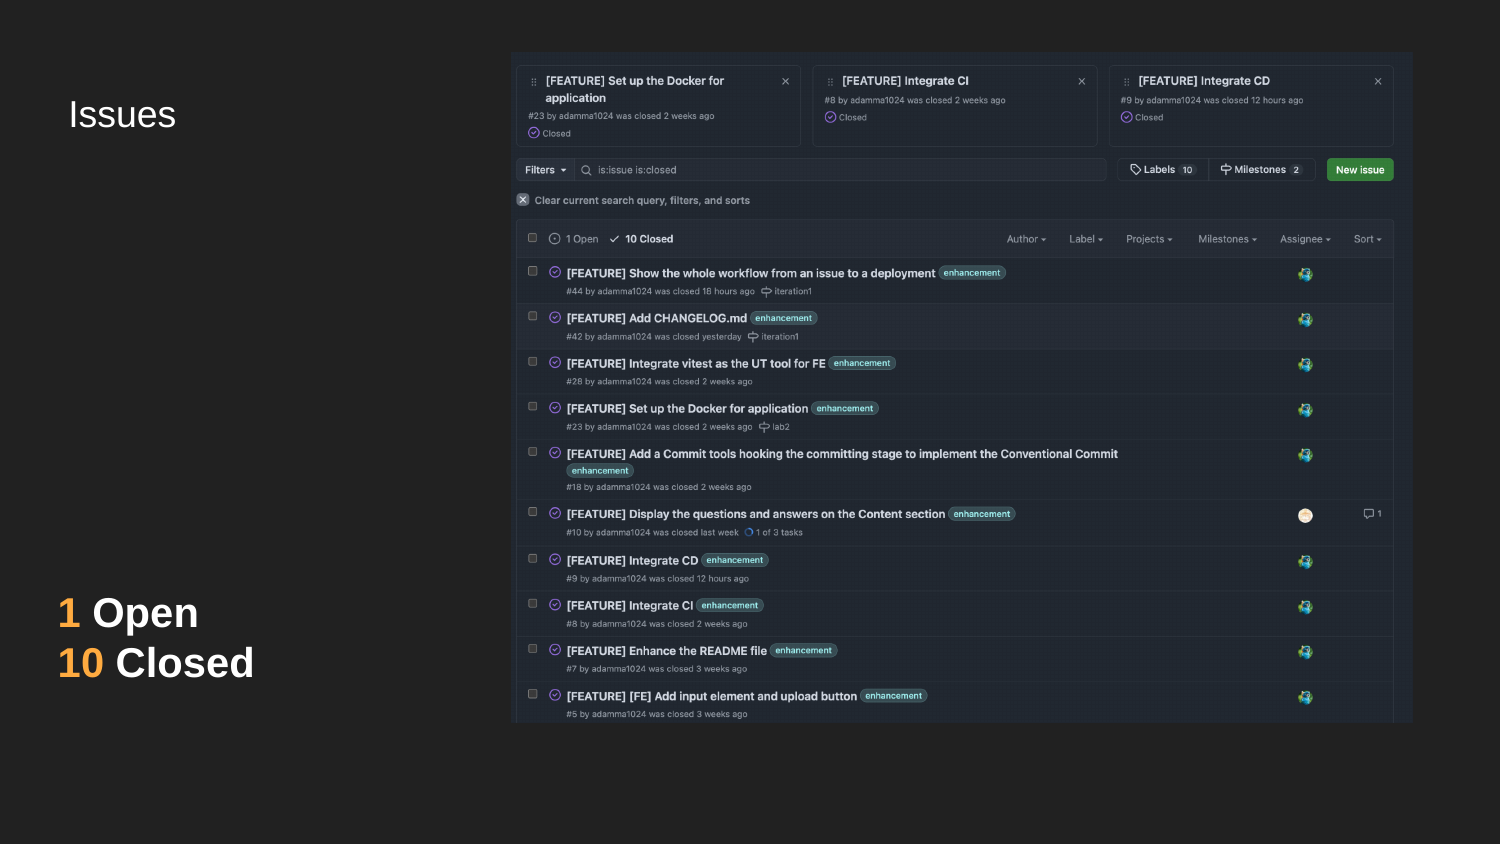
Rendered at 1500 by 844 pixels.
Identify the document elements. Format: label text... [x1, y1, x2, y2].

text_box 1 Open 10 Closed [42, 570, 723, 743]
picture [511, 52, 1413, 723]
text_box Issues [53, 52, 1467, 801]
